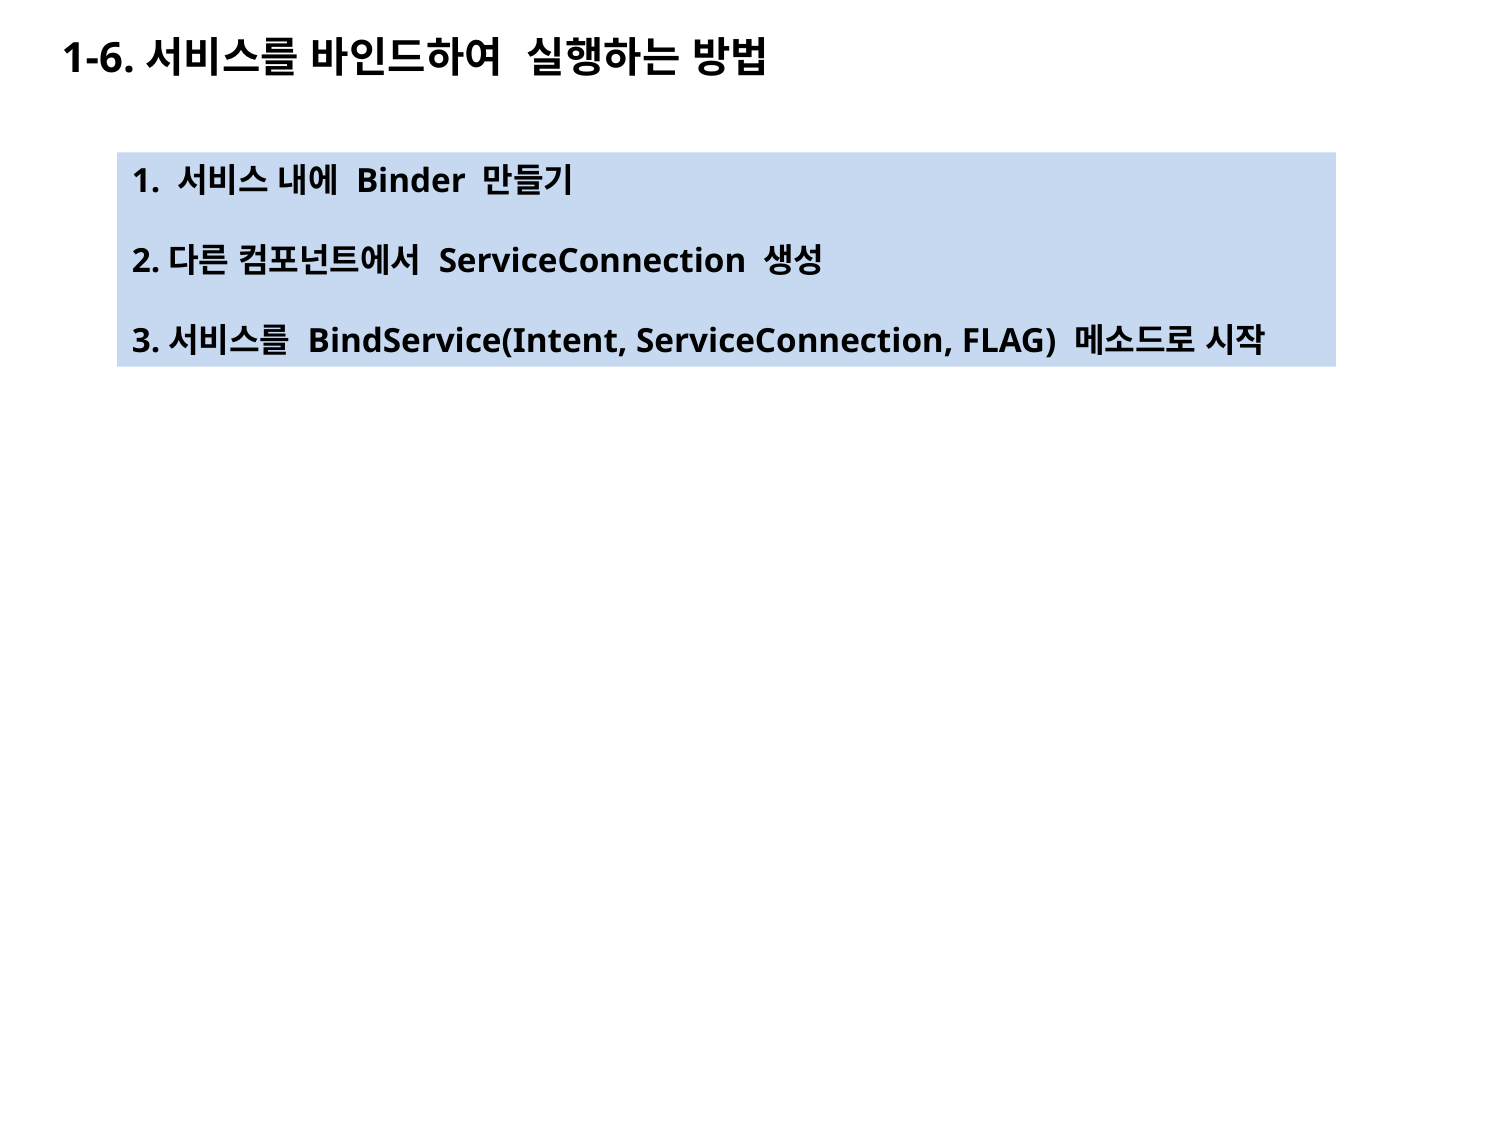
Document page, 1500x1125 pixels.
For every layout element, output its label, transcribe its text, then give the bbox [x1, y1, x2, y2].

text_box 1-6.서비스를 바인드하여 실행하는 방법 [46, 23, 1500, 89]
text_box 1. 서비스 내에 Binder 만들기 2.다른 컴포넌트에서 ServiceConnection 생성 3.서비스를 BindService(Intent, ServiceConnection, FLAG) 메소드로 시작 [117, 152, 1336, 367]
